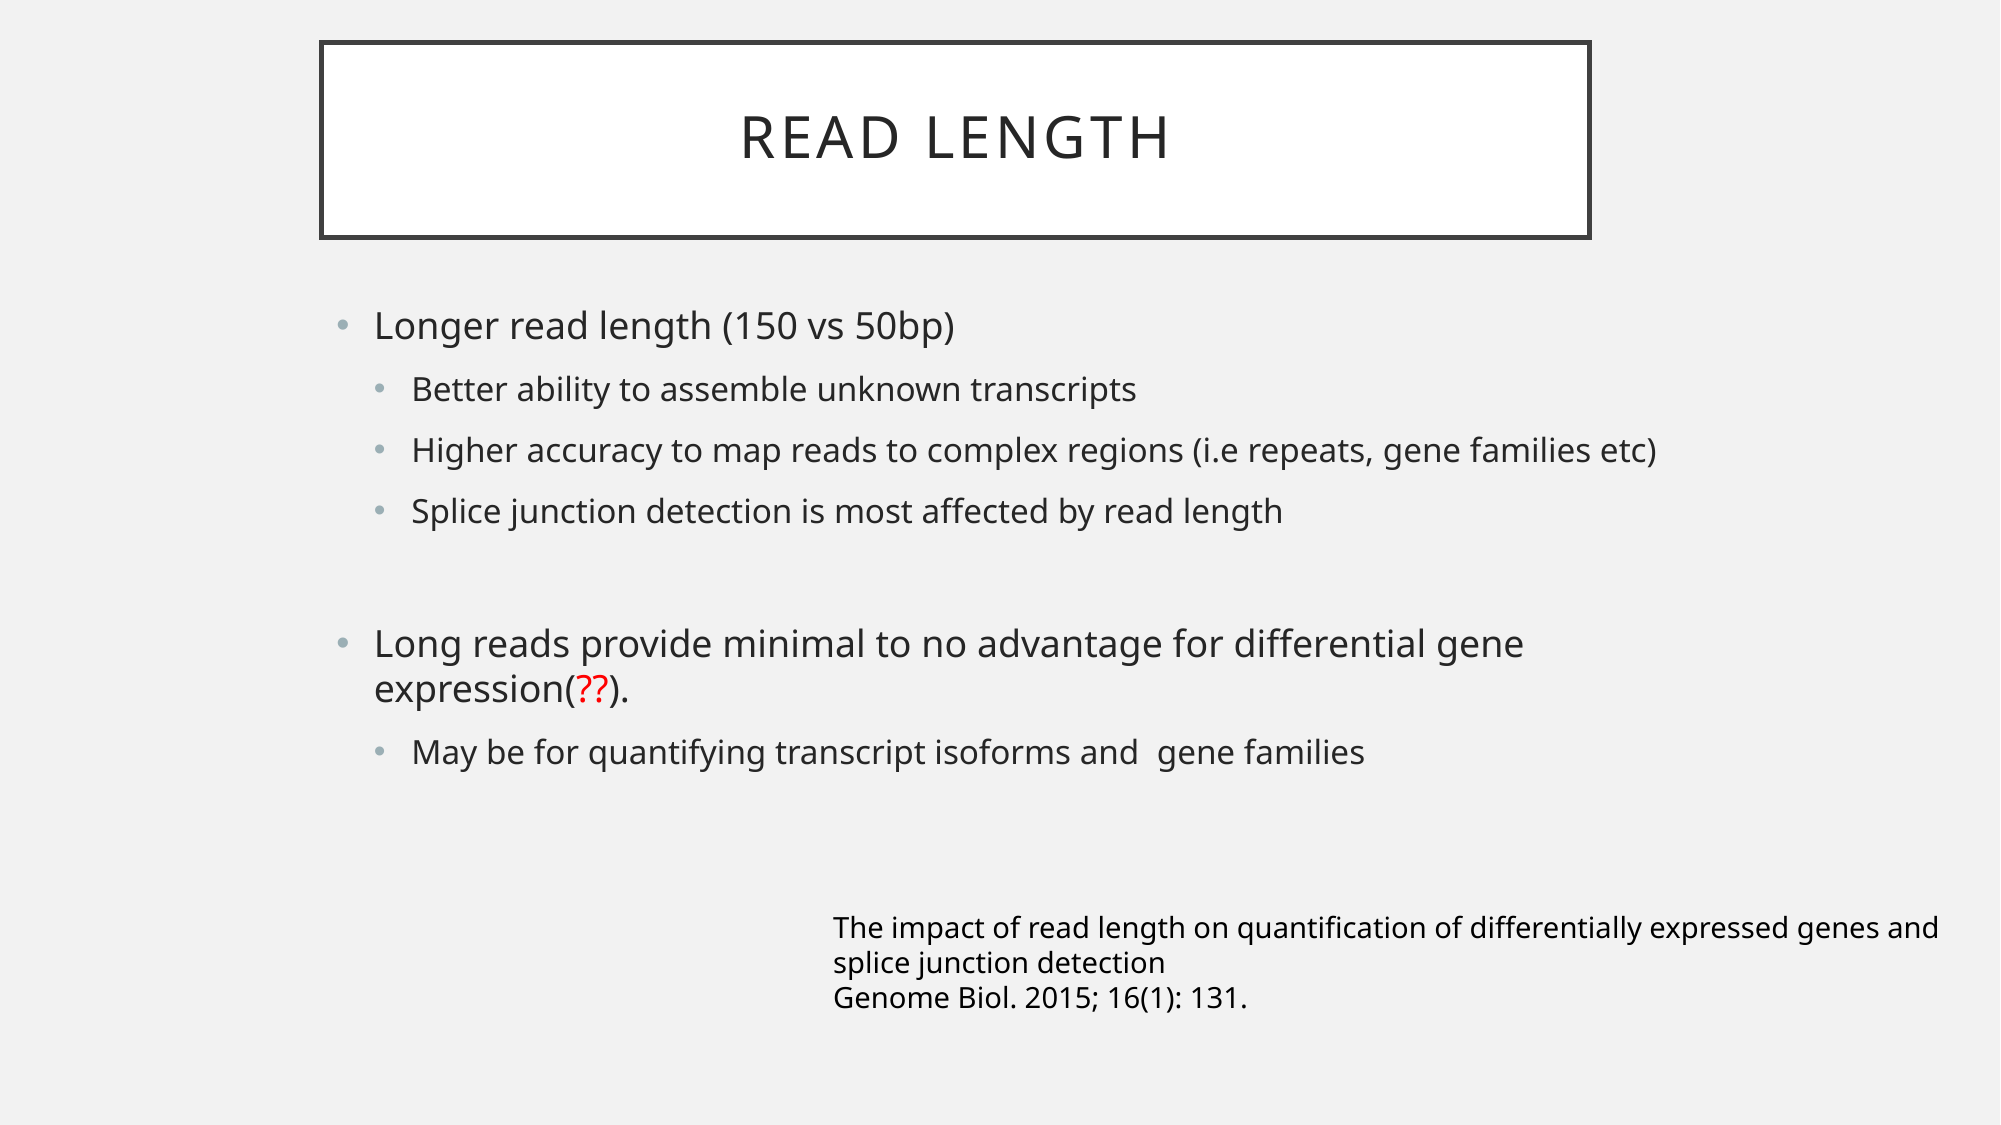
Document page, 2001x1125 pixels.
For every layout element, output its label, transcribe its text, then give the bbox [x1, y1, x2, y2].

text_box The impact of read length on quantification of differentially expressed genes and splice junction detection Genome Biol. 2015; 16(1): 131. [818, 901, 2000, 1022]
list Longer read length (150 vs 50bp) Better ability to assemble unknown transcripts Higher accuracy to map reads to complex regions (i.e repeats, gene families etc) Splice junction detection is most affected by read length Long reads provide minimal to no advantage for differential gene expression(??). May be for quantifying transcript isoforms and gene families [321, 294, 1784, 767]
title Read Length [319, 40, 1592, 240]
